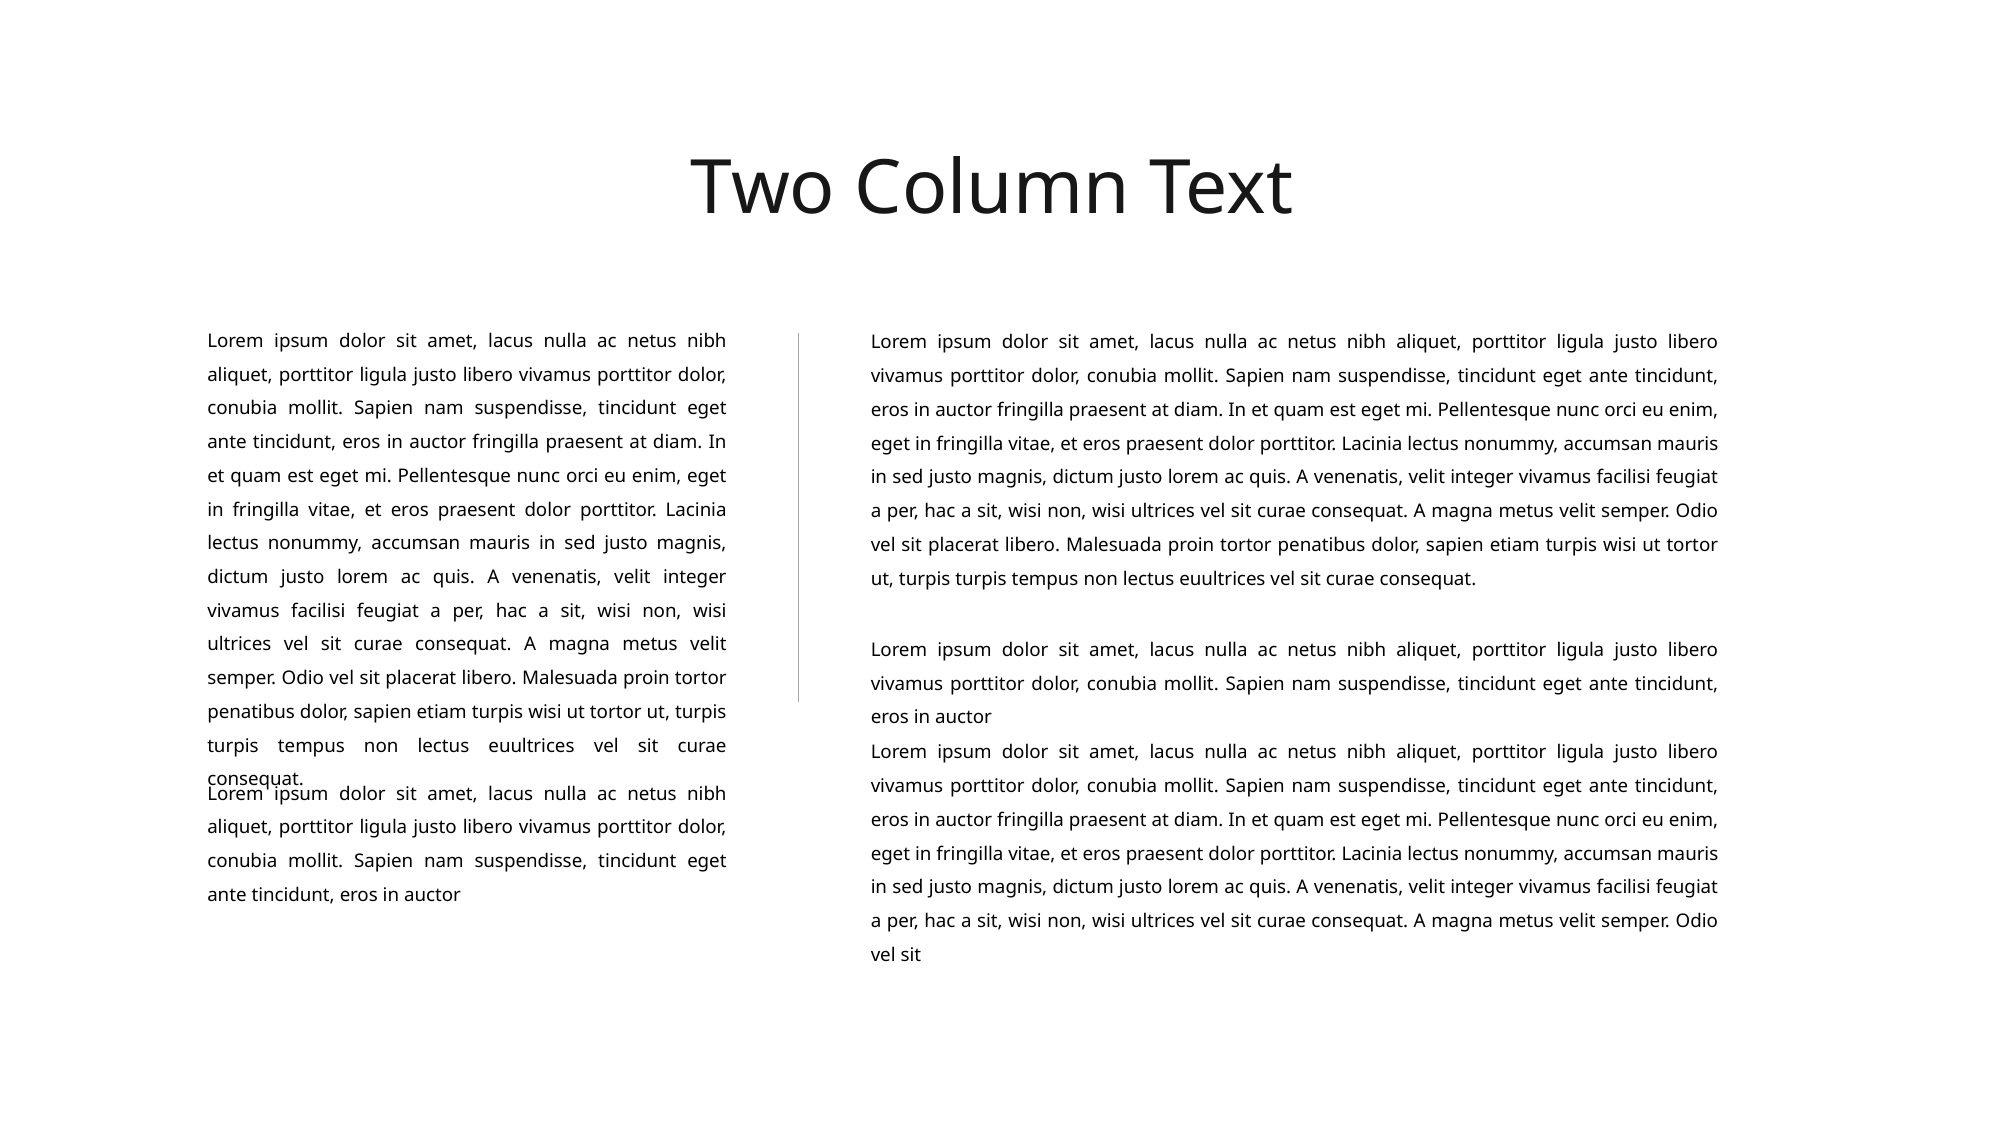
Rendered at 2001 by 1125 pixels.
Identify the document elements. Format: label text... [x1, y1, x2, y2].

text_box Lorem ipsum dolor sit amet, lacus nulla ac netus nibh aliquet, porttitor ligula justo libero vivamus porttitor dolor, conubia mollit. Sapien nam suspendisse, tincidunt eget ante tincidunt, eros in auctor fringilla praesent at diam. In et quam est eget mi. Pellentesque nunc orci eu enim, eget in fringilla vitae, et eros praesent dolor porttitor. Lacinia lectus nonummy, accumsan mauris in sed justo magnis, dictum justo lorem ac quis. A venenatis, velit integer vivamus facilisi feugiat a per, hac a sit, wisi non, wisi ultrices vel sit curae consequat. A magna metus velit semper. Odio vel sit [856, 721, 1732, 973]
text_box Two Column Text [663, 140, 1321, 238]
text_box Lorem ipsum dolor sit amet, lacus nulla ac netus nibh aliquet, porttitor ligula justo libero vivamus porttitor dolor, conubia mollit. Sapien nam suspendisse, tincidunt eget ante tincidunt, eros in auctor fringilla praesent at diam. In et quam est eget mi. Pellentesque nunc orci eu enim, eget in fringilla vitae, et eros praesent dolor porttitor. Lacinia lectus nonummy, accumsan mauris in sed justo magnis, dictum justo lorem ac quis. A venenatis, velit integer vivamus facilisi feugiat a per, hac a sit, wisi non, wisi ultrices vel sit curae consequat. A magna metus velit semper. Odio vel sit placerat libero. Malesuada proin tortor penatibus dolor, sapien etiam turpis wisi ut tortor ut, turpis turpis tempus non lectus euultrices vel sit curae consequat. [192, 310, 741, 762]
text_box Lorem ipsum dolor sit amet, lacus nulla ac netus nibh aliquet, porttitor ligula justo libero vivamus porttitor dolor, conubia mollit. Sapien nam suspendisse, tincidunt eget ante tincidunt, eros in auctor [192, 762, 741, 913]
text_box Lorem ipsum dolor sit amet, lacus nulla ac netus nibh aliquet, porttitor ligula justo libero vivamus porttitor dolor, conubia mollit. Sapien nam suspendisse, tincidunt eget ante tincidunt, eros in auctor [856, 618, 1732, 721]
text_box Lorem ipsum dolor sit amet, lacus nulla ac netus nibh aliquet, porttitor ligula justo libero vivamus porttitor dolor, conubia mollit. Sapien nam suspendisse, tincidunt eget ante tincidunt, eros in auctor fringilla praesent at diam. In et quam est eget mi. Pellentesque nunc orci eu enim, eget in fringilla vitae, et eros praesent dolor porttitor. Lacinia lectus nonummy, accumsan mauris in sed justo magnis, dictum justo lorem ac quis. A venenatis, velit integer vivamus facilisi feugiat a per, hac a sit, wisi non, wisi ultrices vel sit curae consequat. A magna metus velit semper. Odio vel sit placerat libero. Malesuada proin tortor penatibus dolor, sapien etiam turpis wisi ut tortor ut, turpis turpis tempus non lectus euultrices vel sit curae consequat. [856, 311, 1732, 596]
